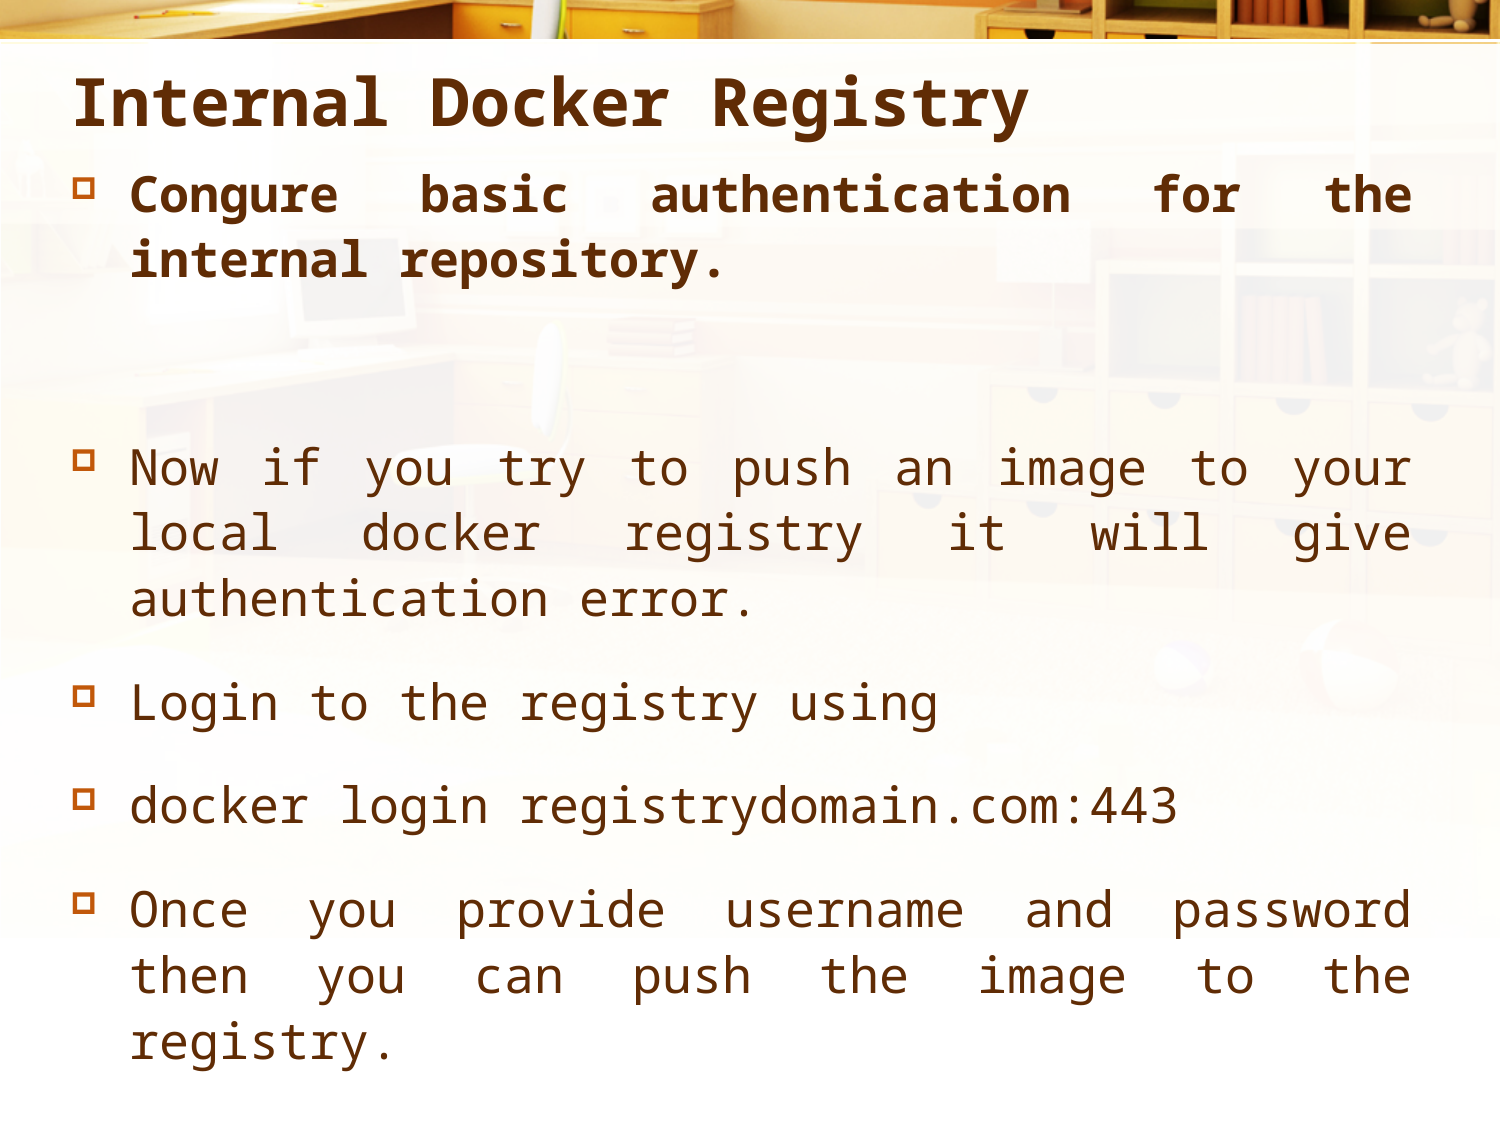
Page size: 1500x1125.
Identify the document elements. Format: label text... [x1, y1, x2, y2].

title Internal Docker Registry [55, 42, 1430, 149]
picture [0, 0, 1500, 39]
list Congure basic authentication for the internal repository. Now if you try to push an image to your local docker registry it will give authentication error. Login to the registry using docker login registrydomain.com:443 Once you provide username and password then you can push the image to the registry. [55, 148, 1428, 1040]
